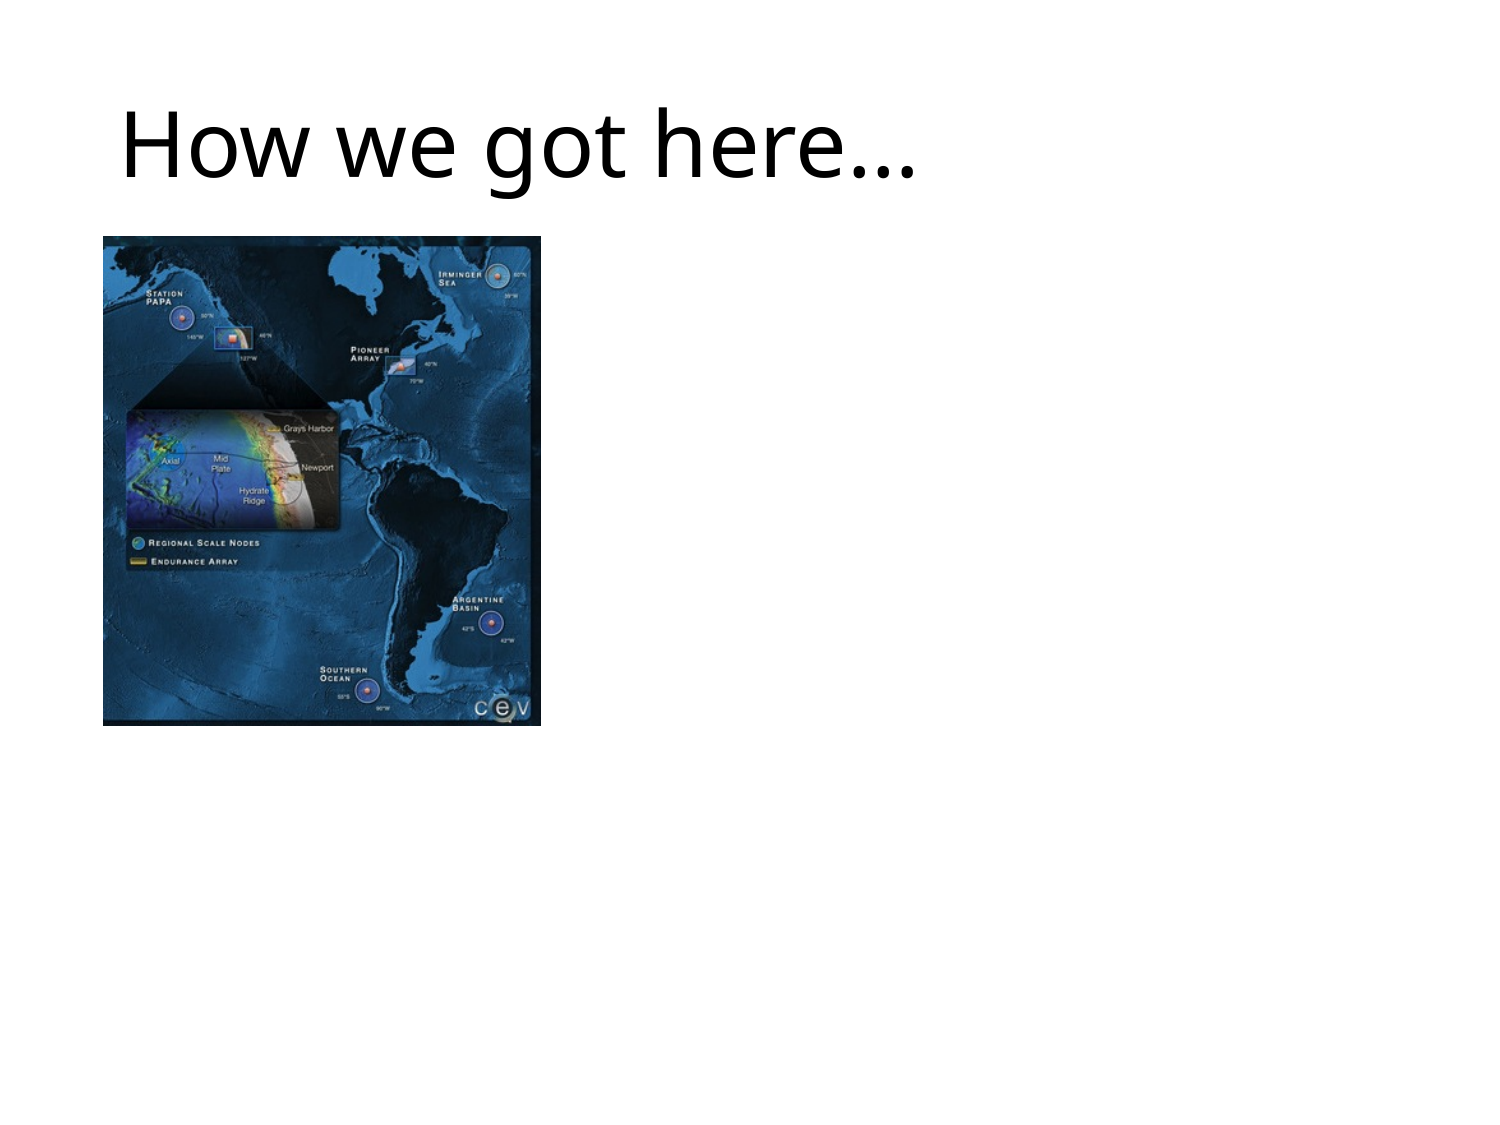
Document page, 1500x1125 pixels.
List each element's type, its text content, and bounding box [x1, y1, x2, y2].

title How we got here… [103, 59, 1397, 237]
picture [103, 236, 541, 726]
